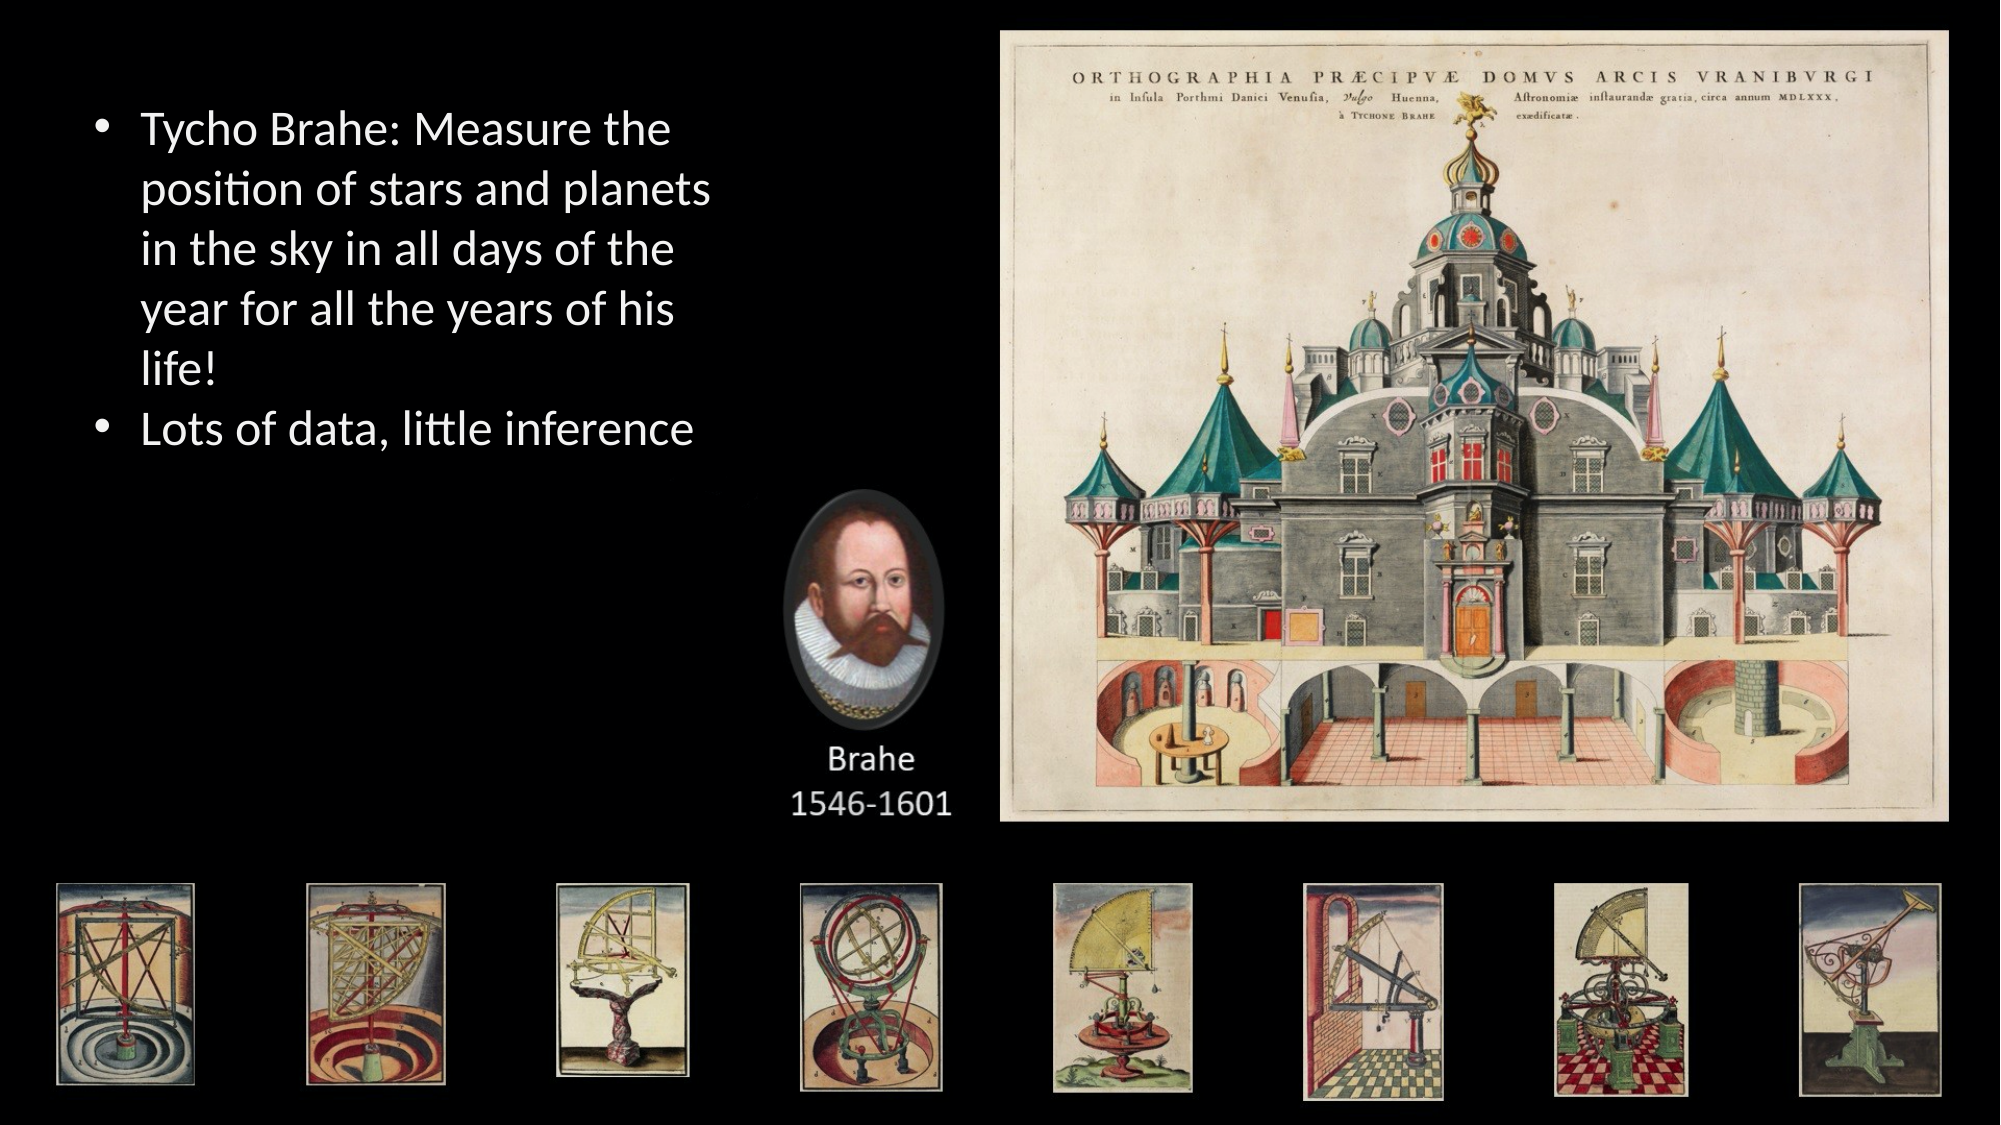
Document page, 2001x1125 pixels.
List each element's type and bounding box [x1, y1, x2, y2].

list [0, 0, 2000, 1125]
